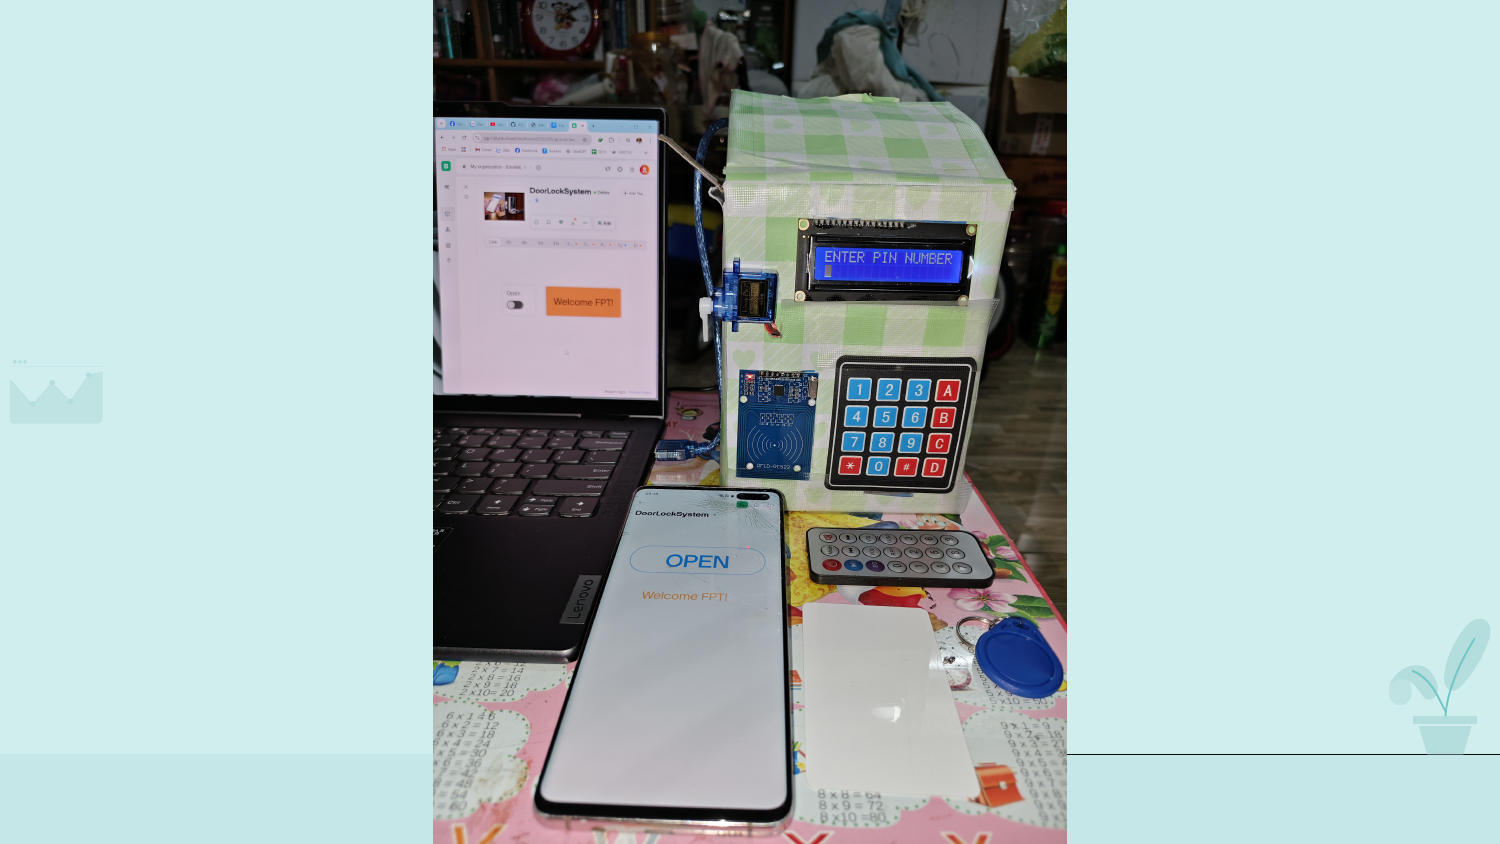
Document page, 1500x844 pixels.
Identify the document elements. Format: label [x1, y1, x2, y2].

picture [433, 0, 1067, 844]
